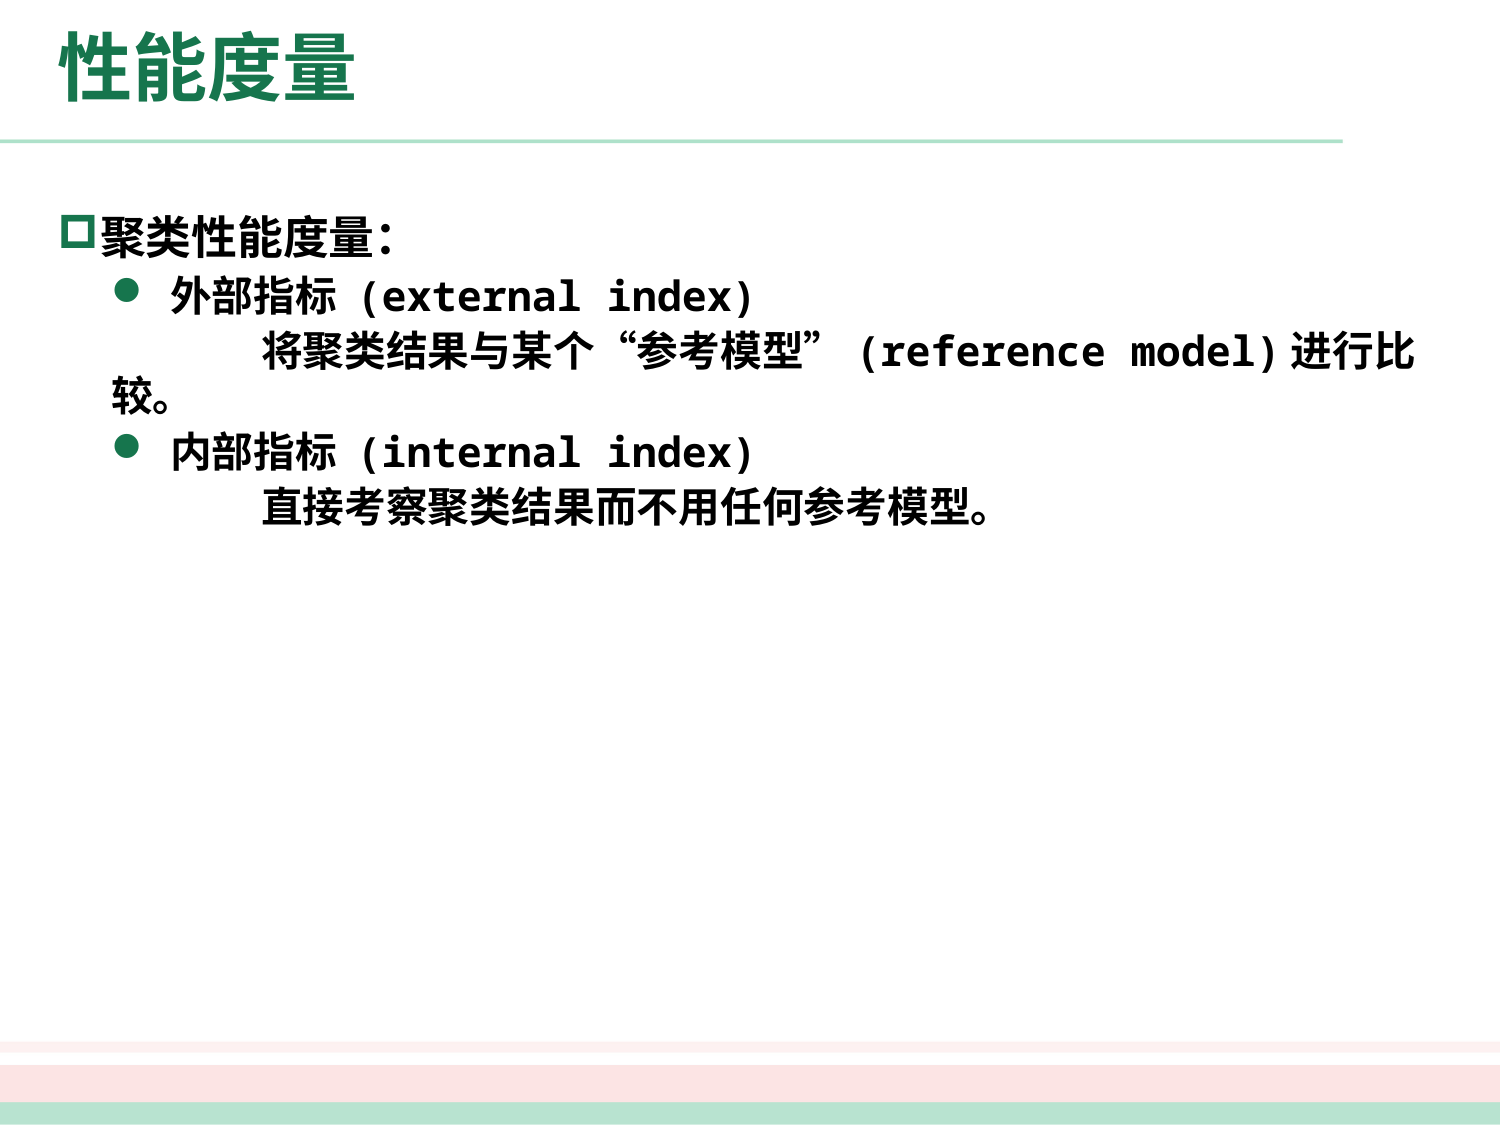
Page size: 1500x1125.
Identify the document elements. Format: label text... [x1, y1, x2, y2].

title 性能度量 [42, 7, 1337, 135]
picture [0, 0, 1500, 1125]
list 聚类性能度量： 外部指标 (external index) 将聚类结果与某个“参考模型”(reference model)进行比较。 内部指标 (internal index) 直接考察聚类结果而不用任何参考模型。 [42, 207, 1457, 1001]
